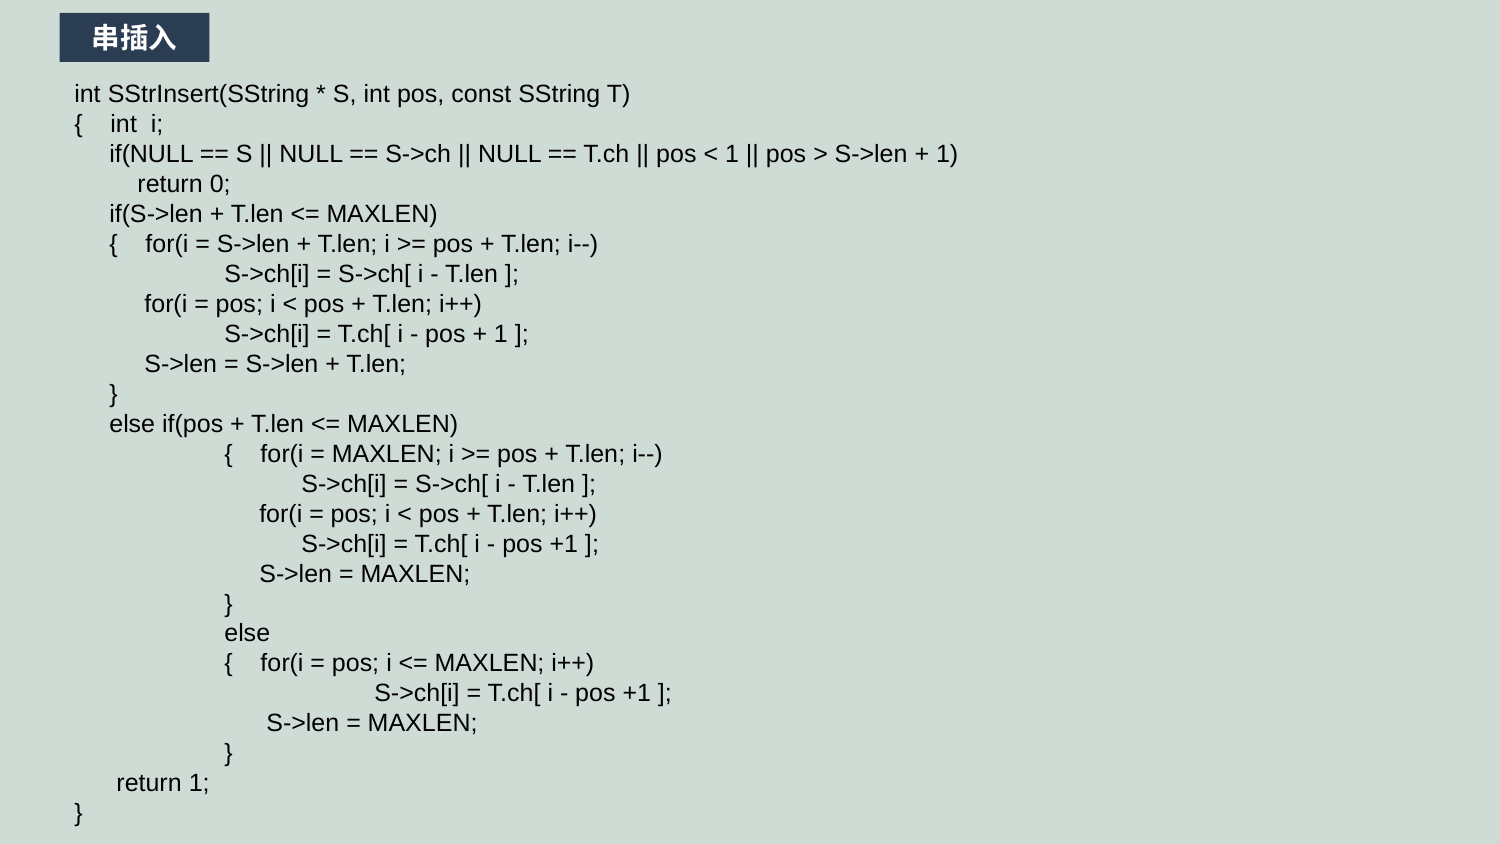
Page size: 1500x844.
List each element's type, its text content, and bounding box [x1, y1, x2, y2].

text_box 串插入 [59, 12, 210, 63]
text_box int SStrInsert(SString * S, int pos, const SString T) { int i; if(NULL == S || NULL == S->ch || NULL == T.ch || pos < 1 || pos > S->len + 1) return 0; if(S->len + T.len <= MAXLEN) { for(i = S->len + T.len; i >= pos + T.len; i--) S->ch[i] = S->ch[ i - T.len ]; for(i = pos; i < pos + T.len; i++) S->ch[i] = T.ch[ i - pos + 1 ]; S->len = S->len + T.len; } else if(pos + T.len <= MAXLEN) { for(i = MAXLEN; i >= pos + T.len; i--) S->ch[i] = S->ch[ i - T.len ]; for(i = pos; i < pos + T.len; i++) S->ch[i] = T.ch[ i - pos +1 ]; S->len = MAXLEN; } else { for(i = pos; i <= MAXLEN; i++) S->ch[i] = T.ch[ i - pos +1 ]; S->len = MAXLEN; } return 1; } [59, 70, 1468, 834]
